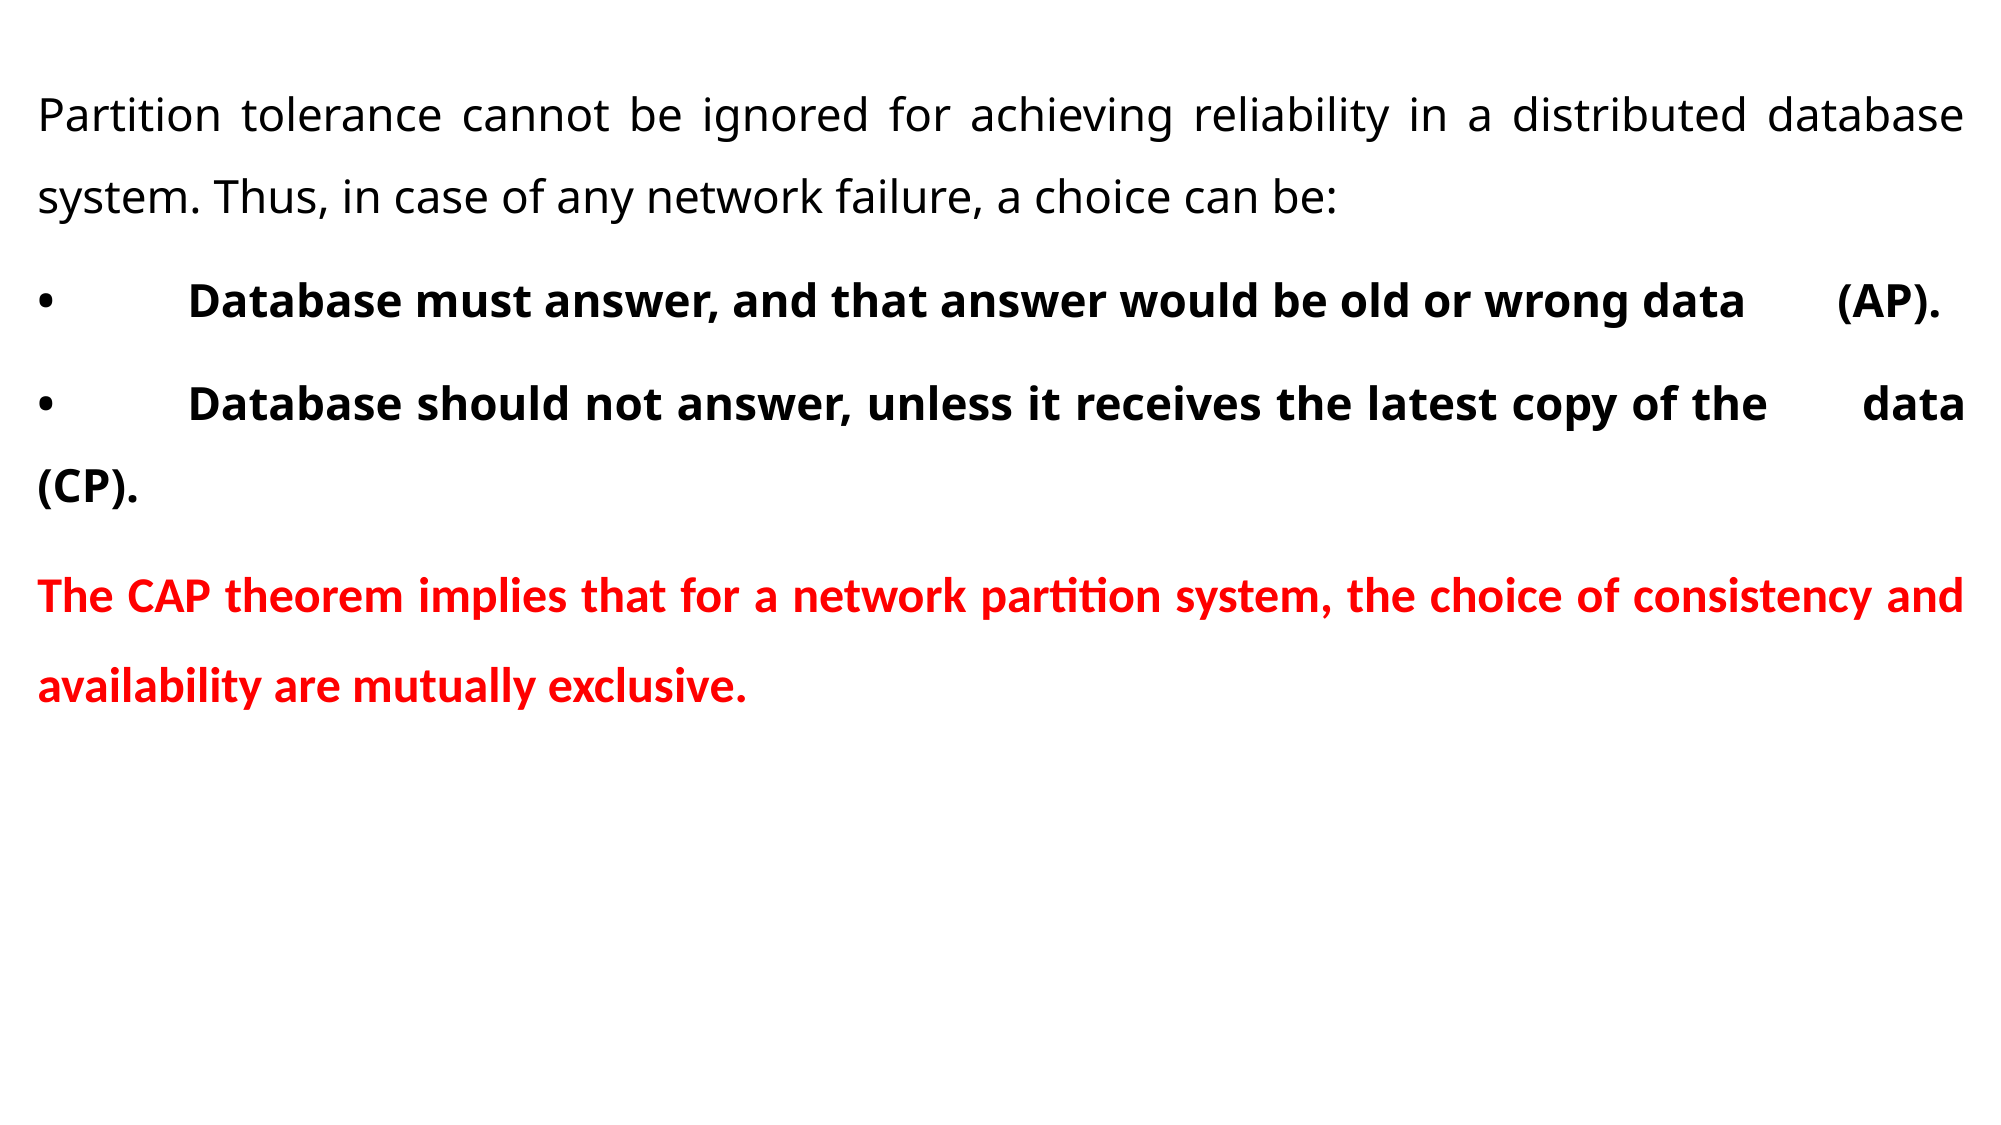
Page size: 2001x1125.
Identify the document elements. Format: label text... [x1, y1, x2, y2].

list Partition tolerance cannot be ignored for achieving reliability in a distributed database system. Thus, in case of any network failure, a choice can be: • Database must answer, and that answer would be old or wrong data (AP). • Database should not answer, unless it receives the latest copy of the data (CP). The CAP theorem implies that for a network partition system, the choice of consistency and availability are mutually exclusive. [22, 50, 1982, 1009]
